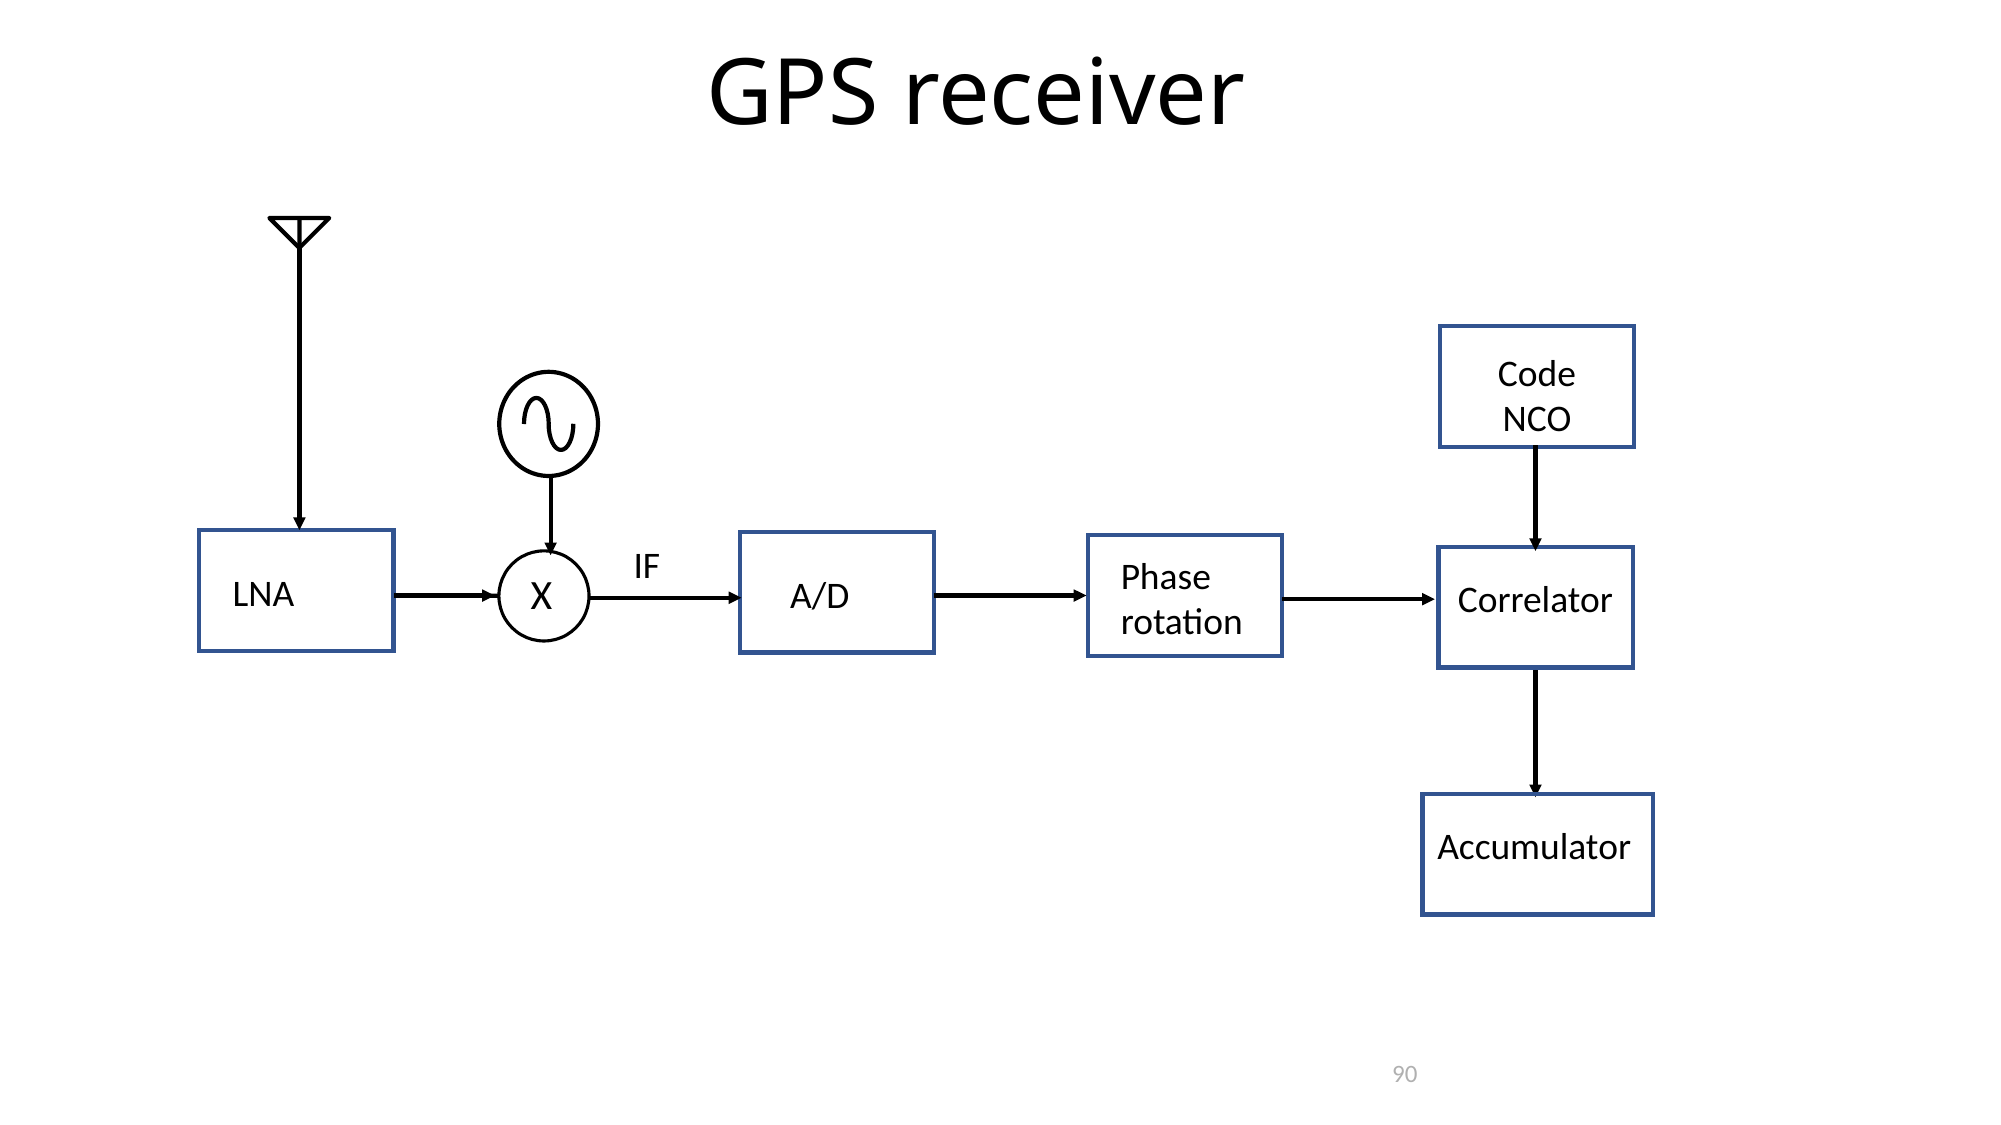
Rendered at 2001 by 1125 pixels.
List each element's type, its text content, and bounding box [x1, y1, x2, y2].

text_box [739, 531, 935, 654]
text_box Code NCO [1439, 341, 1635, 446]
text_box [269, 217, 330, 278]
text_box [1437, 546, 1634, 669]
text_box Correlator [1438, 567, 1633, 628]
text_box GPS receiver [30, 25, 1922, 151]
text_box IF [619, 533, 699, 594]
text_box Accumulator [1422, 814, 1653, 875]
text_box [1087, 534, 1283, 657]
text_box LNA [218, 561, 377, 622]
text_box [1422, 793, 1654, 916]
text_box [499, 371, 598, 476]
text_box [468, 520, 619, 642]
slide_number 90 [1074, 738, 1425, 1125]
text_box A/D [775, 563, 934, 624]
text_box [198, 529, 395, 652]
text_box Phase rotation [1105, 544, 1265, 650]
text_box [1439, 325, 1635, 341]
